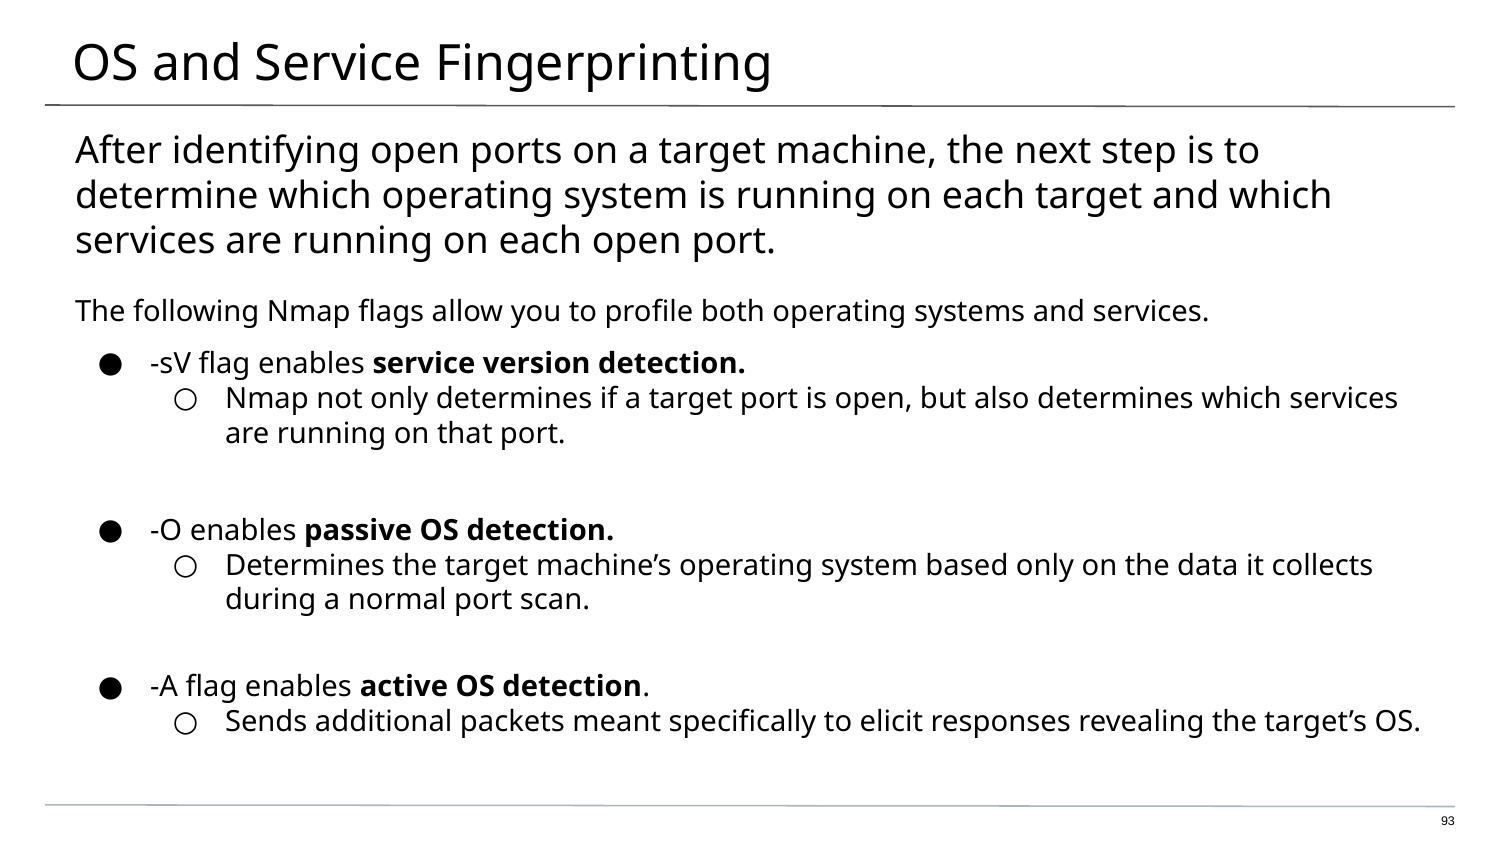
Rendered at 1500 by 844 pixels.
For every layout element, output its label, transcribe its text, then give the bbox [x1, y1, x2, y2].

subtitle After identifying open ports on a target machine, the next step is to determine which operating system is running on each target and which services are running on each open port. [0, 110, 1500, 171]
title OS and Service Fingerprinting [0, 0, 1500, 88]
slide_number 93 [1412, 813, 1455, 831]
list The following Nmap flags allow you to profile both operating systems and services. -sV flag enables service version detection. Nmap not only determines if a target port is open, but also determines which services are running on that port. -O enables passive OS detection. Determines the target machine’s operating system based only on the data it collects during a normal port scan. -A flag enables active OS detection. Sends additional packets meant specifically to elicit responses revealing the target’s OS. [0, 292, 1500, 805]
